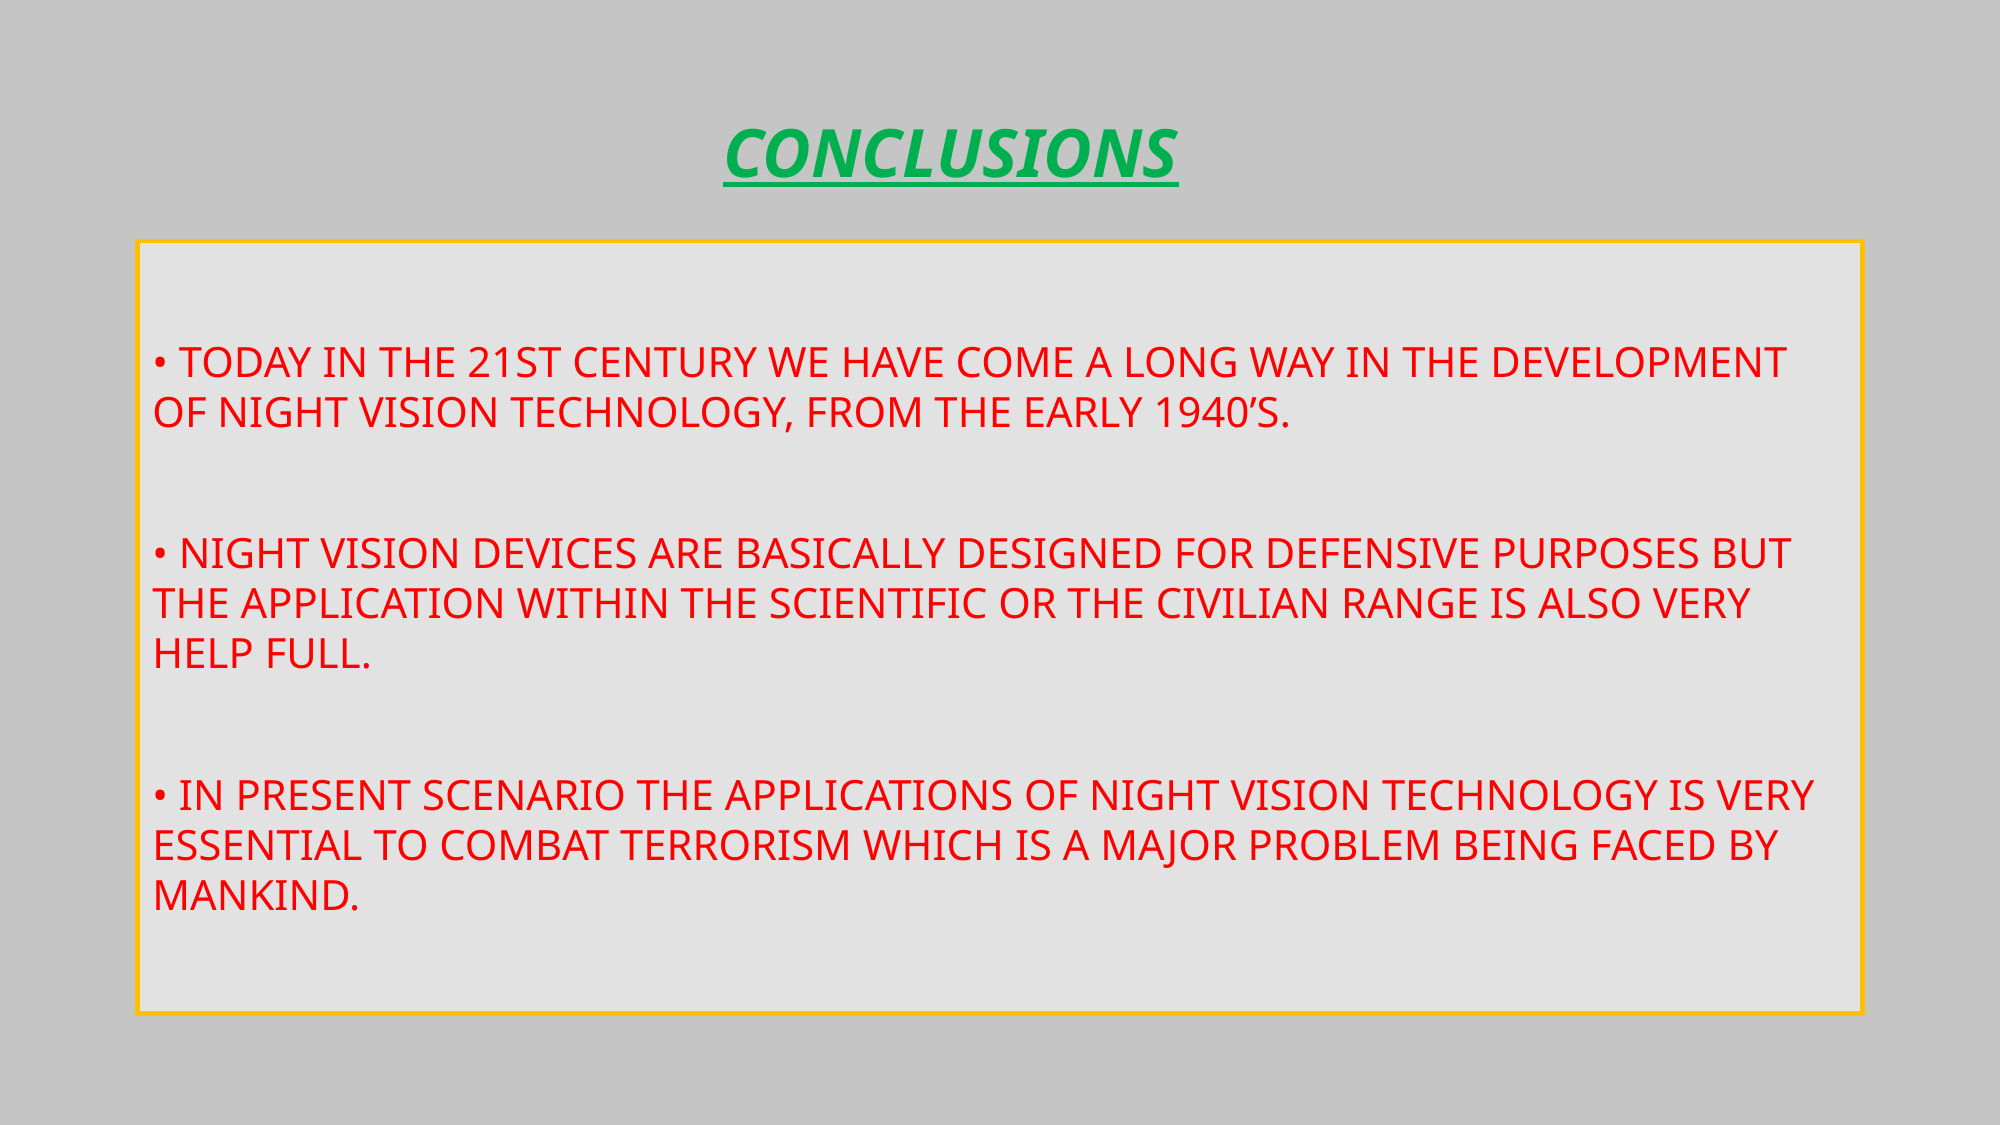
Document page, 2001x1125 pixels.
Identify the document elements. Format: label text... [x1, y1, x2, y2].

list • Today in the 21st century we have come a long way in the development of night vision technology, from the early 1940’s. • Night vision devices are basically designed for defensive purposes but the application within the scientific or the civilian range is also very help full. • In present scenario the applications of night vision technology is very essential to combat terrorism which is a major problem being faced by mankind. [137, 240, 1863, 1014]
title CONCLUSIONS [137, 59, 1863, 240]
